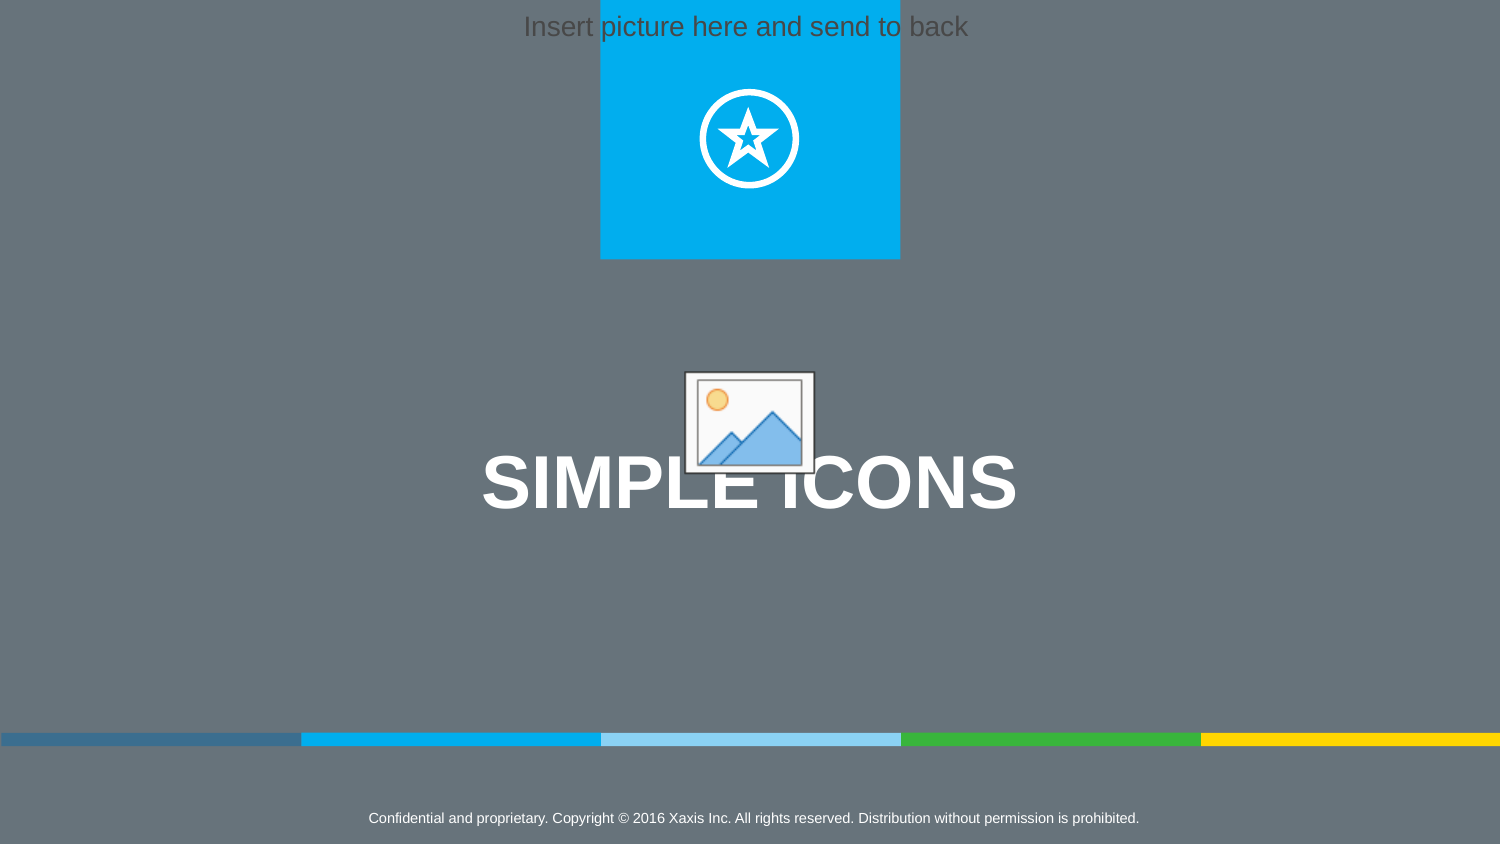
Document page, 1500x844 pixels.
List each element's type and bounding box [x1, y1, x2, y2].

picture [0, 1, 1500, 844]
text_box [1, 732, 1500, 747]
picture [700, 89, 799, 188]
